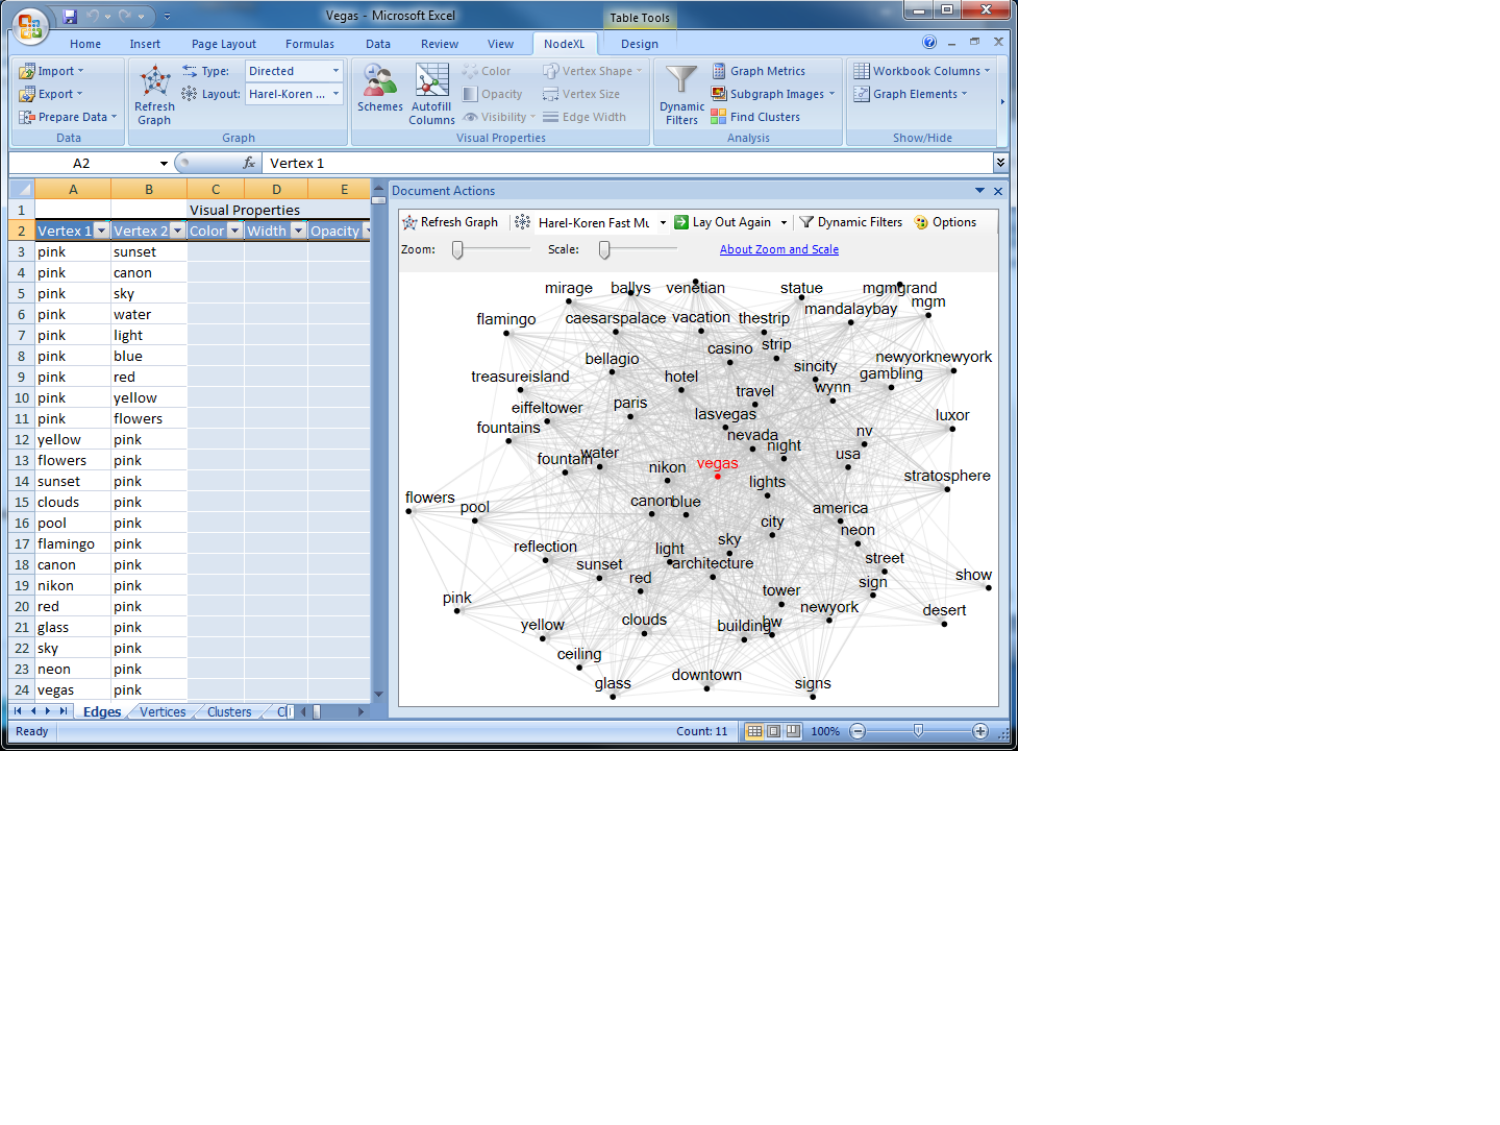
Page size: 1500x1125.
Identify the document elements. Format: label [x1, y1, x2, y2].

picture [0, 0, 1018, 752]
